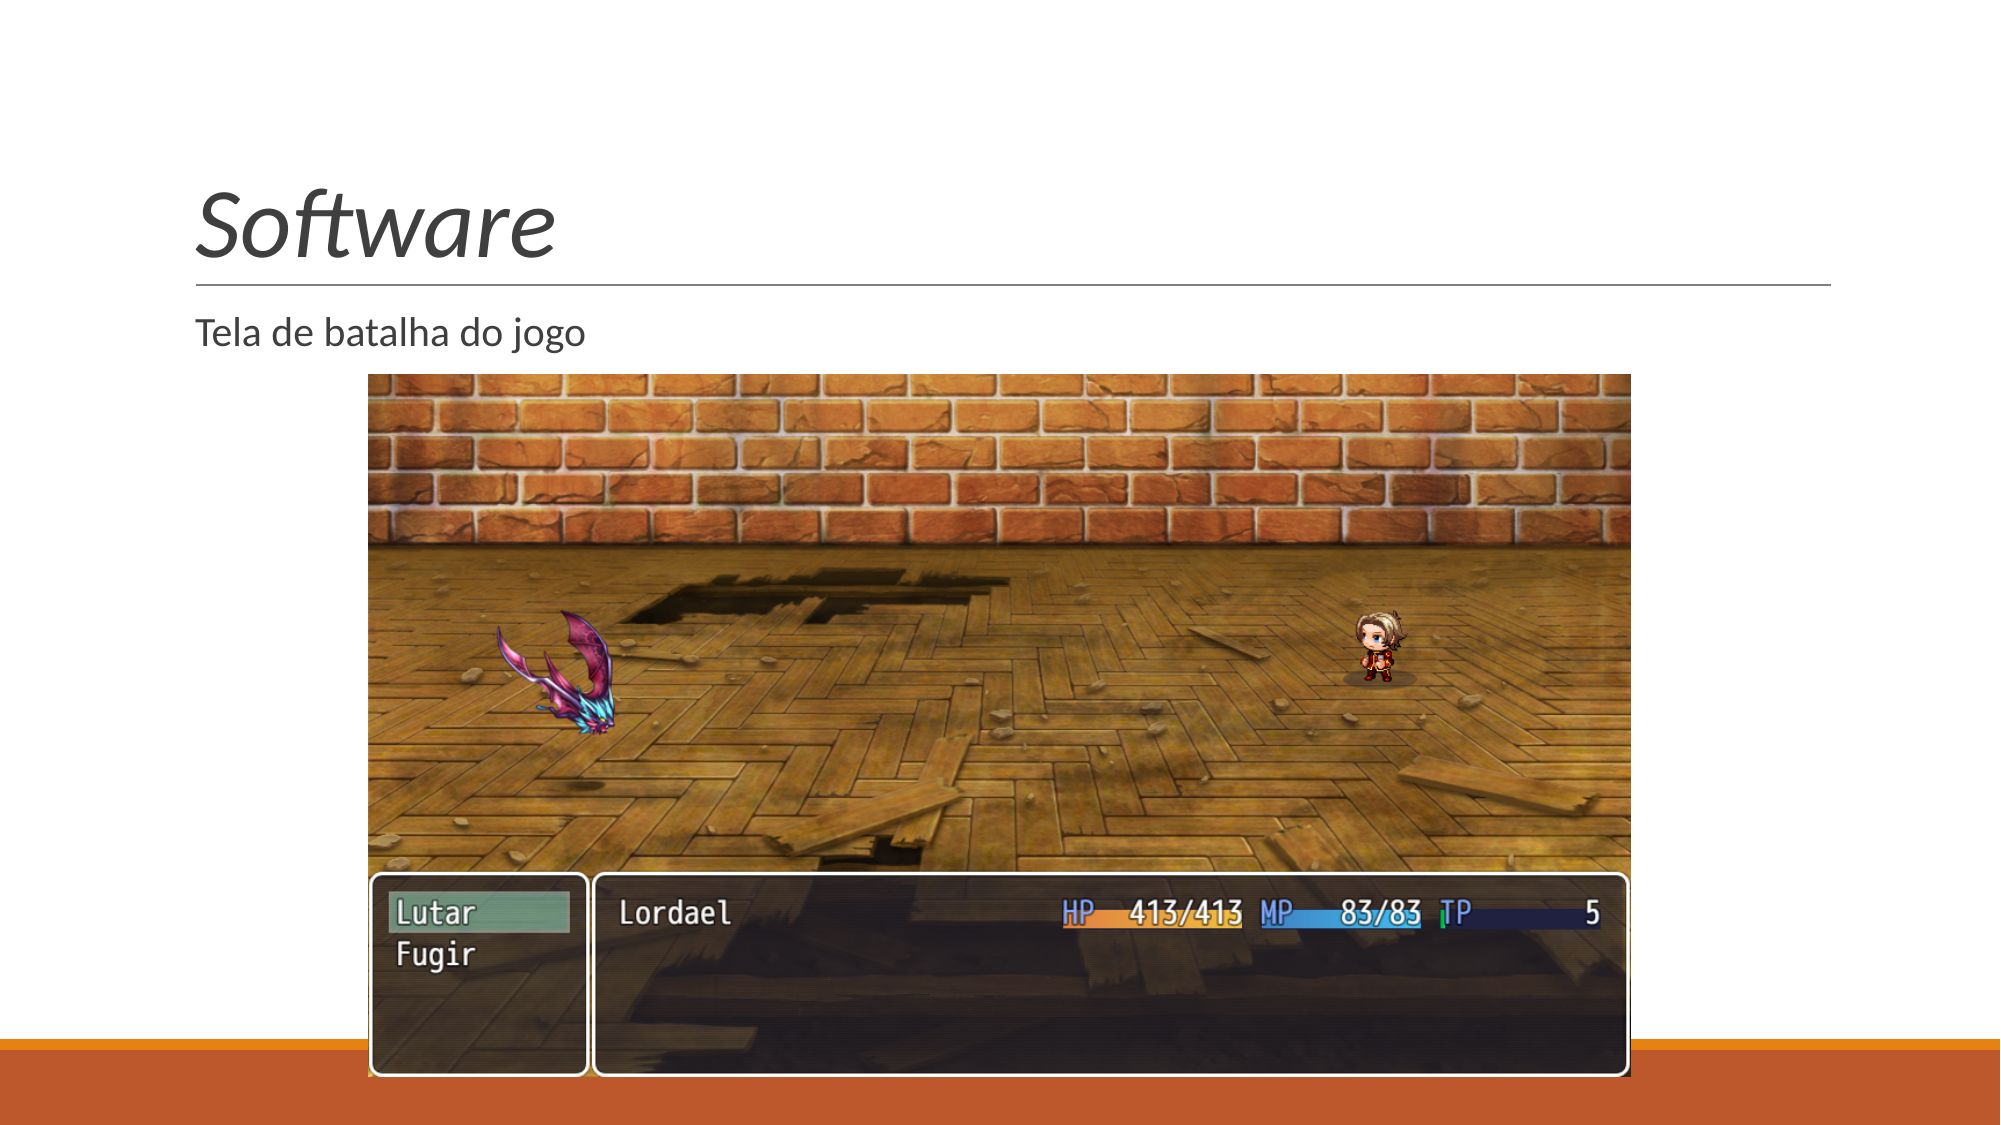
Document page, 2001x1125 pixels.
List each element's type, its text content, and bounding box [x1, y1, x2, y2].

picture [368, 373, 1632, 1077]
list Tela de batalha do jogo [180, 302, 1830, 963]
title Software [180, 47, 1830, 285]
